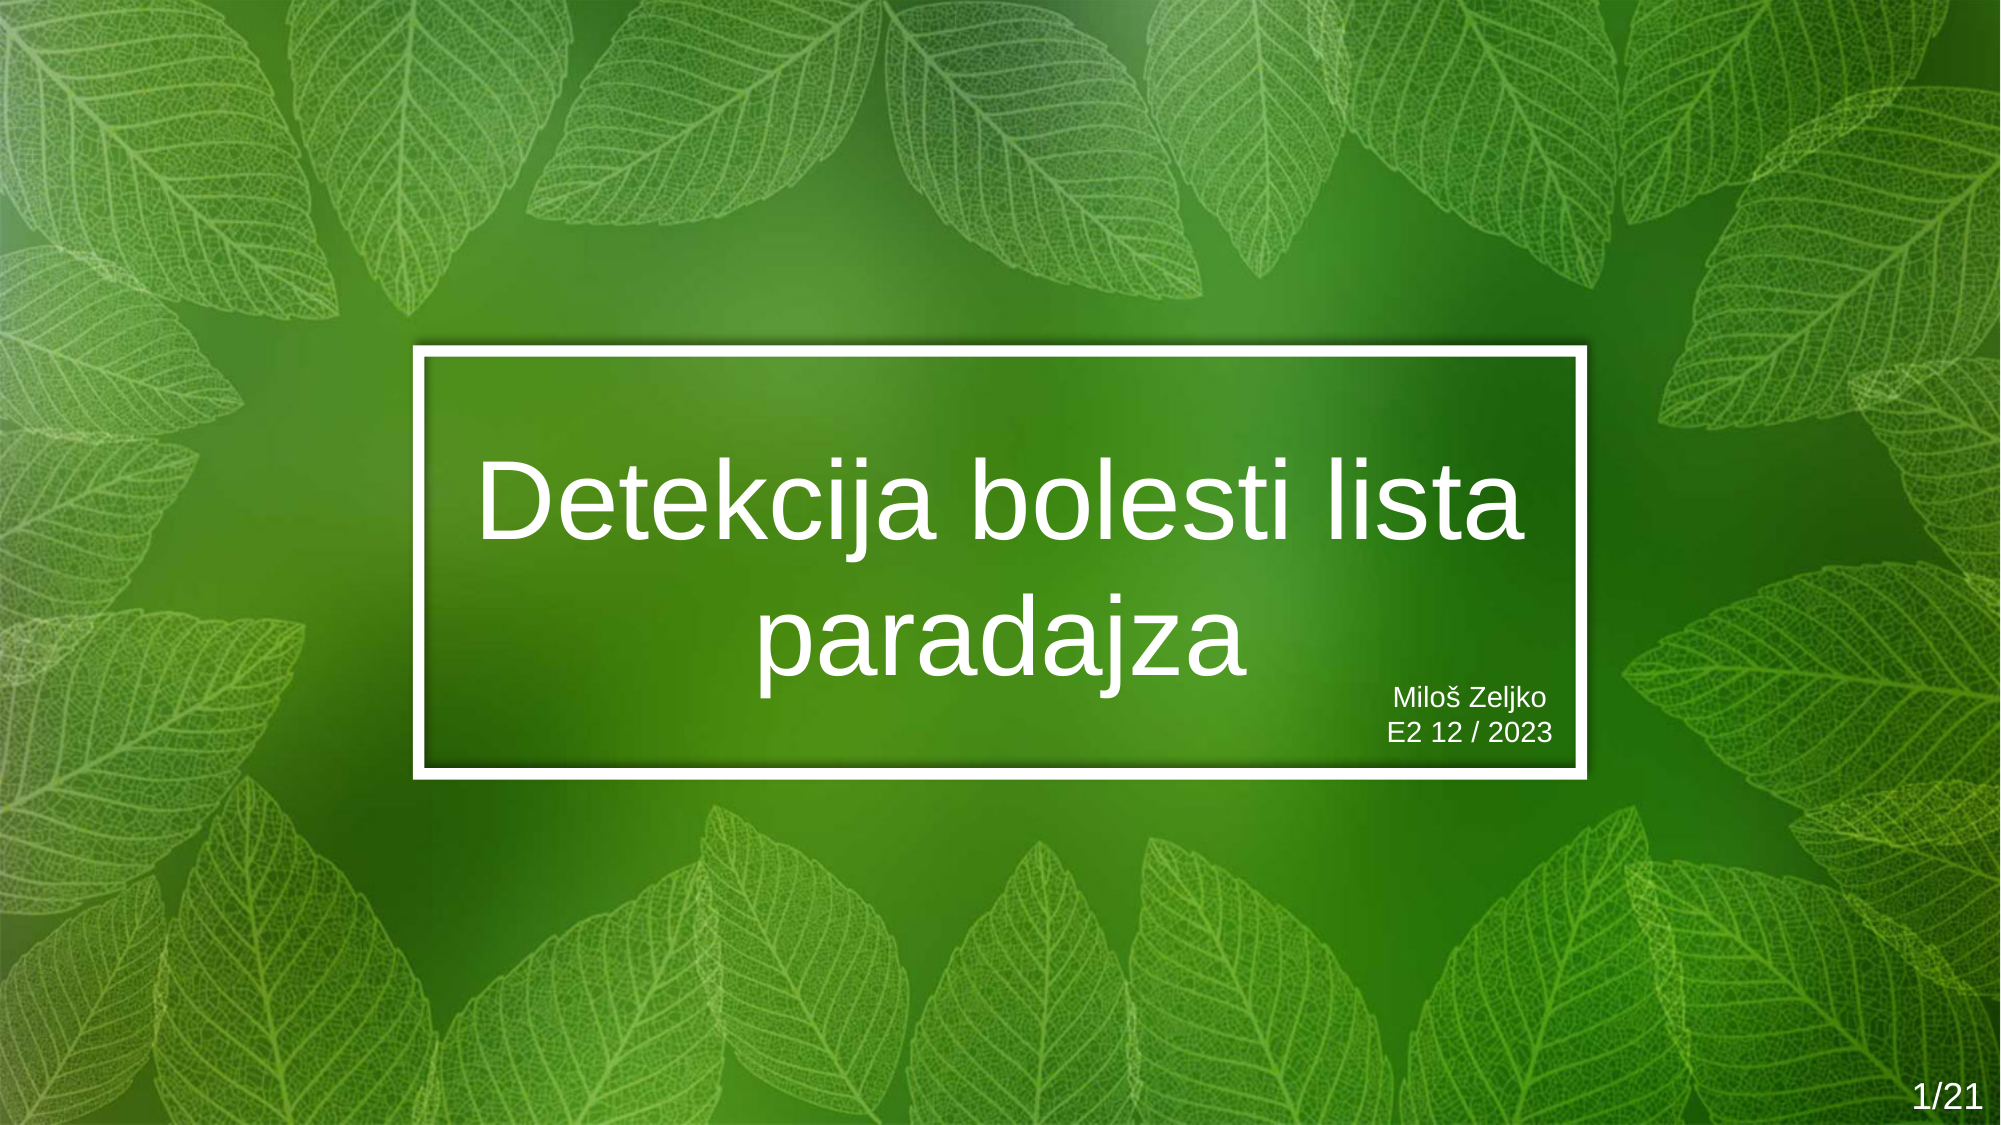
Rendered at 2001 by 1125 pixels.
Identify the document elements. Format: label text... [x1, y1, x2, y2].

text_box [412, 344, 1588, 418]
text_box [412, 418, 1588, 757]
text_box 1/21 [1896, 1064, 2000, 1125]
text_box [412, 757, 1588, 781]
picture [0, 0, 2001, 1125]
